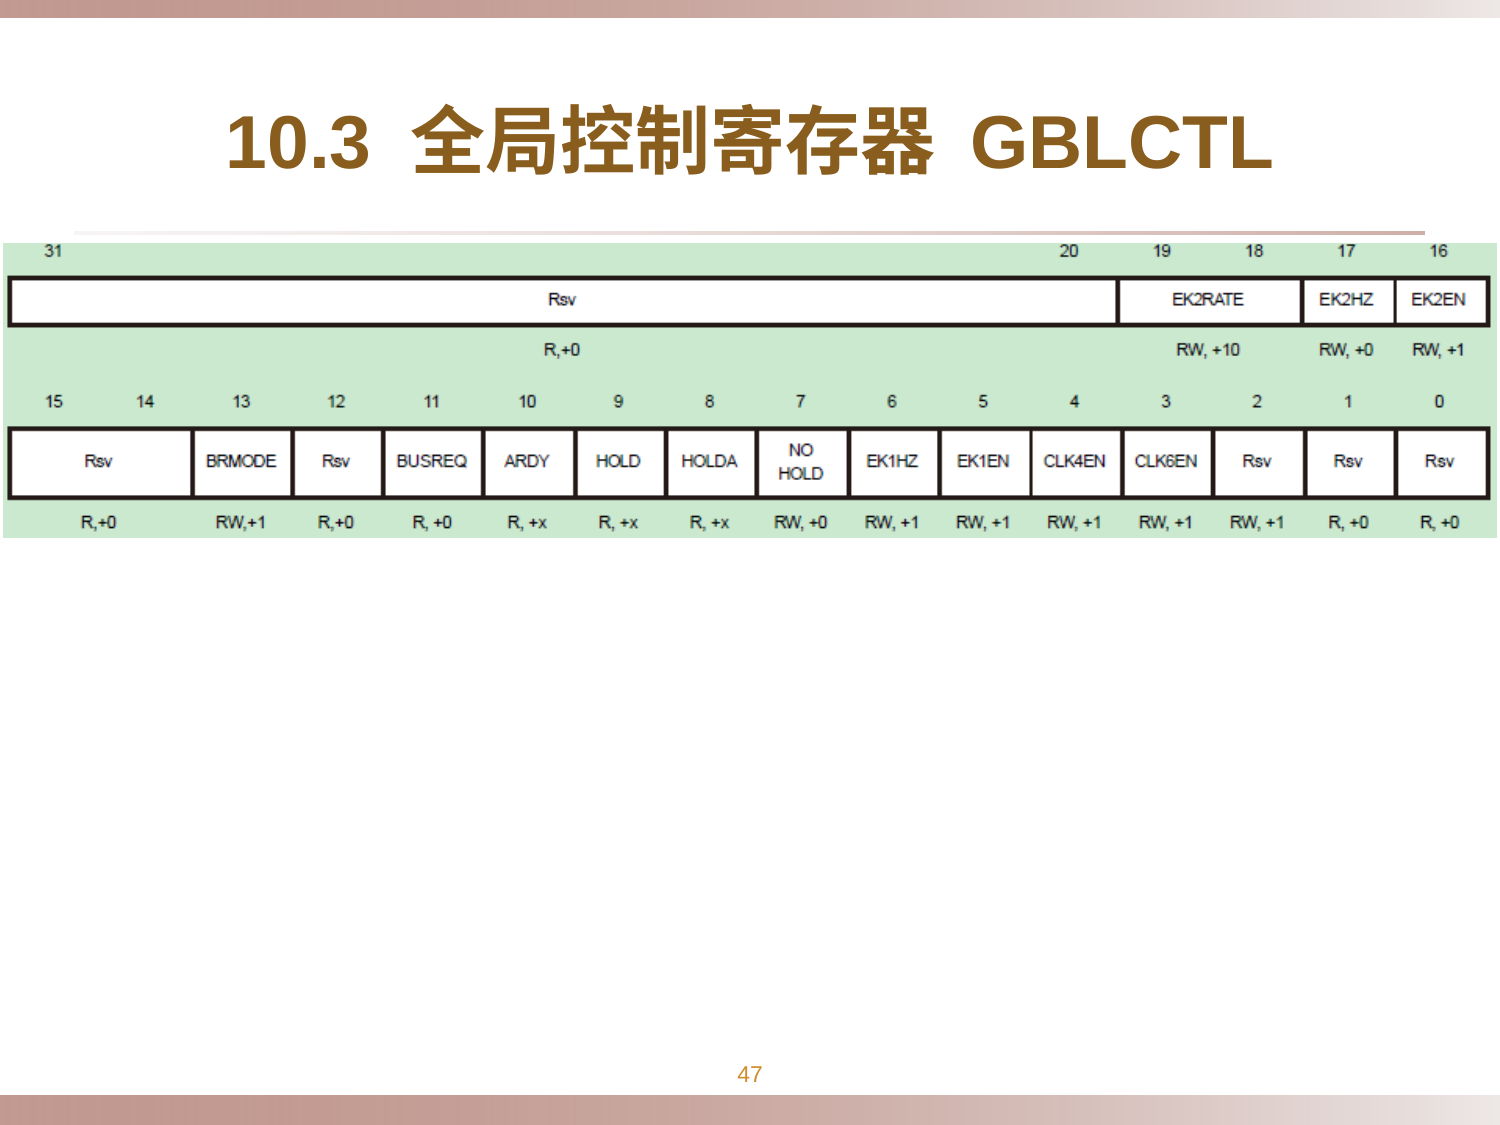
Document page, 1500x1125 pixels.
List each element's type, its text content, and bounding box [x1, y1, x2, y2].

title 10.3 全局控制寄存器 GBLCTL [75, 45, 1425, 233]
picture [2, 243, 1498, 538]
slide_number 47 [675, 1050, 825, 1097]
